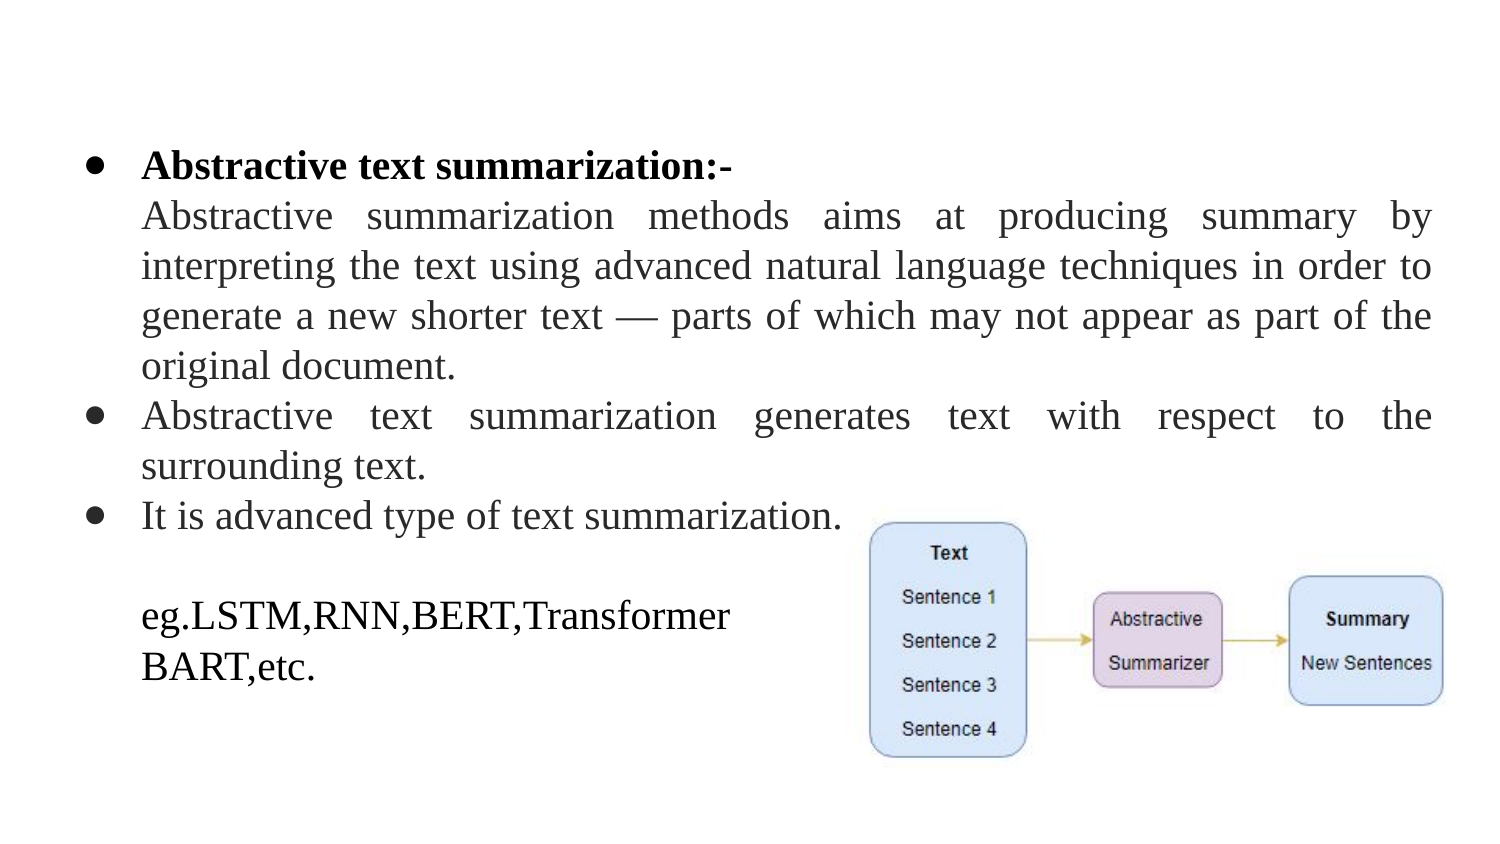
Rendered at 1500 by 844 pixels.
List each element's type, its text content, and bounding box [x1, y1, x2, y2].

title Abstractive text summarization:- Abstractive summarization methods aims at producing summary by interpreting the text using advanced natural language techniques in order to generate a new shorter text — parts of which may not appear as part of the original document. Abstractive text summarization generates text with respect to the surrounding text. It is advanced type of text summarization. eg.LSTM,RNN,BERT,Transformer BART,etc. [51, 72, 1449, 785]
picture [845, 505, 1461, 769]
